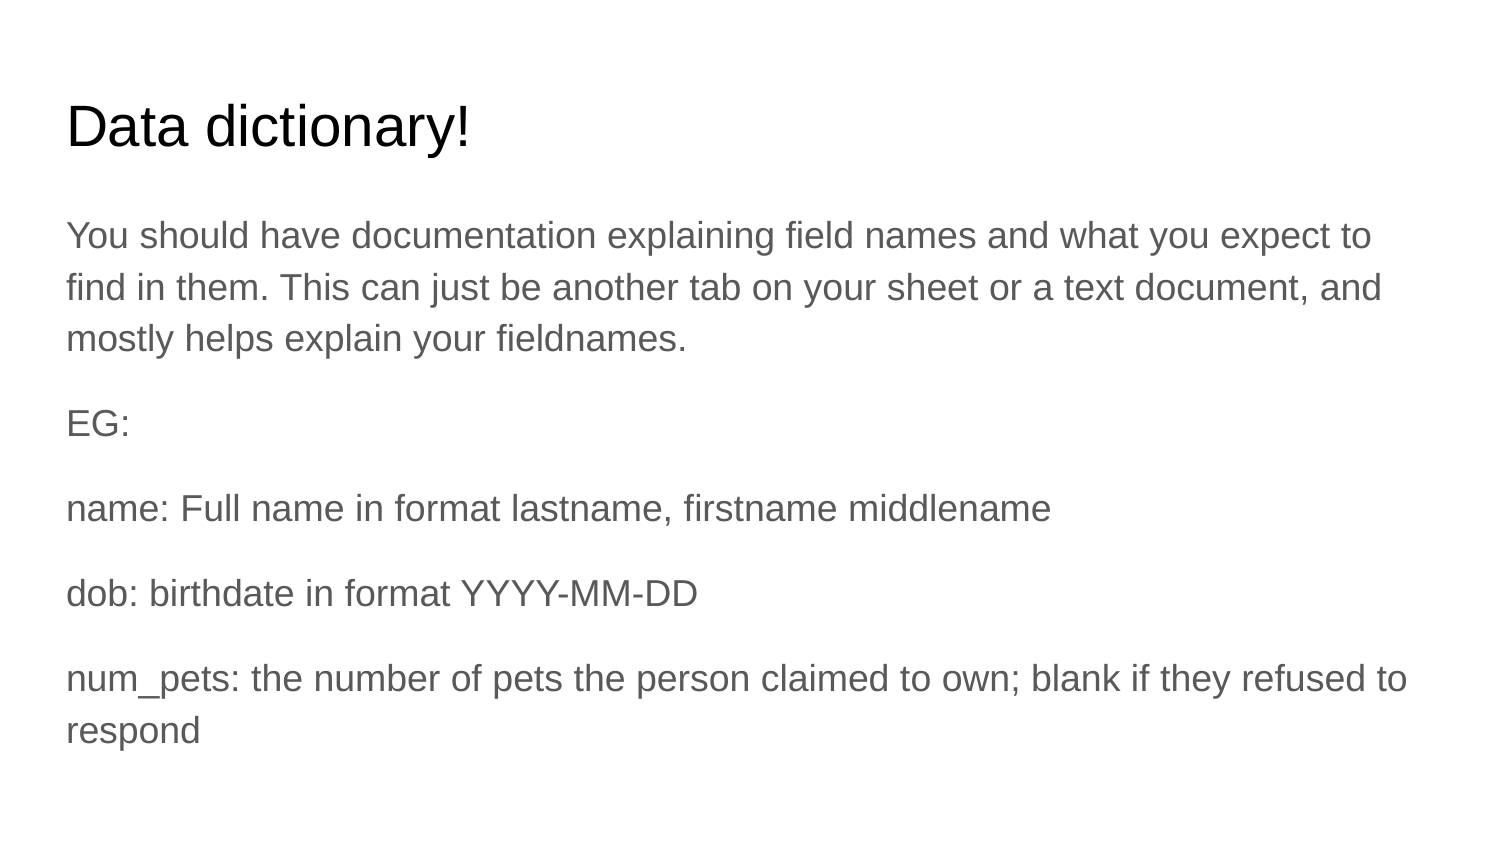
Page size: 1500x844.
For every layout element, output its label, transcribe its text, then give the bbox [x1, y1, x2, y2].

title Data dictionary! [51, 72, 1449, 167]
list You should have documentation explaining field names and what you expect to find in them. This can just be another tab on your sheet or a text document, and mostly helps explain your fieldnames. EG: name: Full name in format lastname, firstname middlename dob: birthdate in format YYYY-MM-DD num_pets: the number of pets the person claimed to own; blank if they refused to respond [51, 189, 1449, 750]
